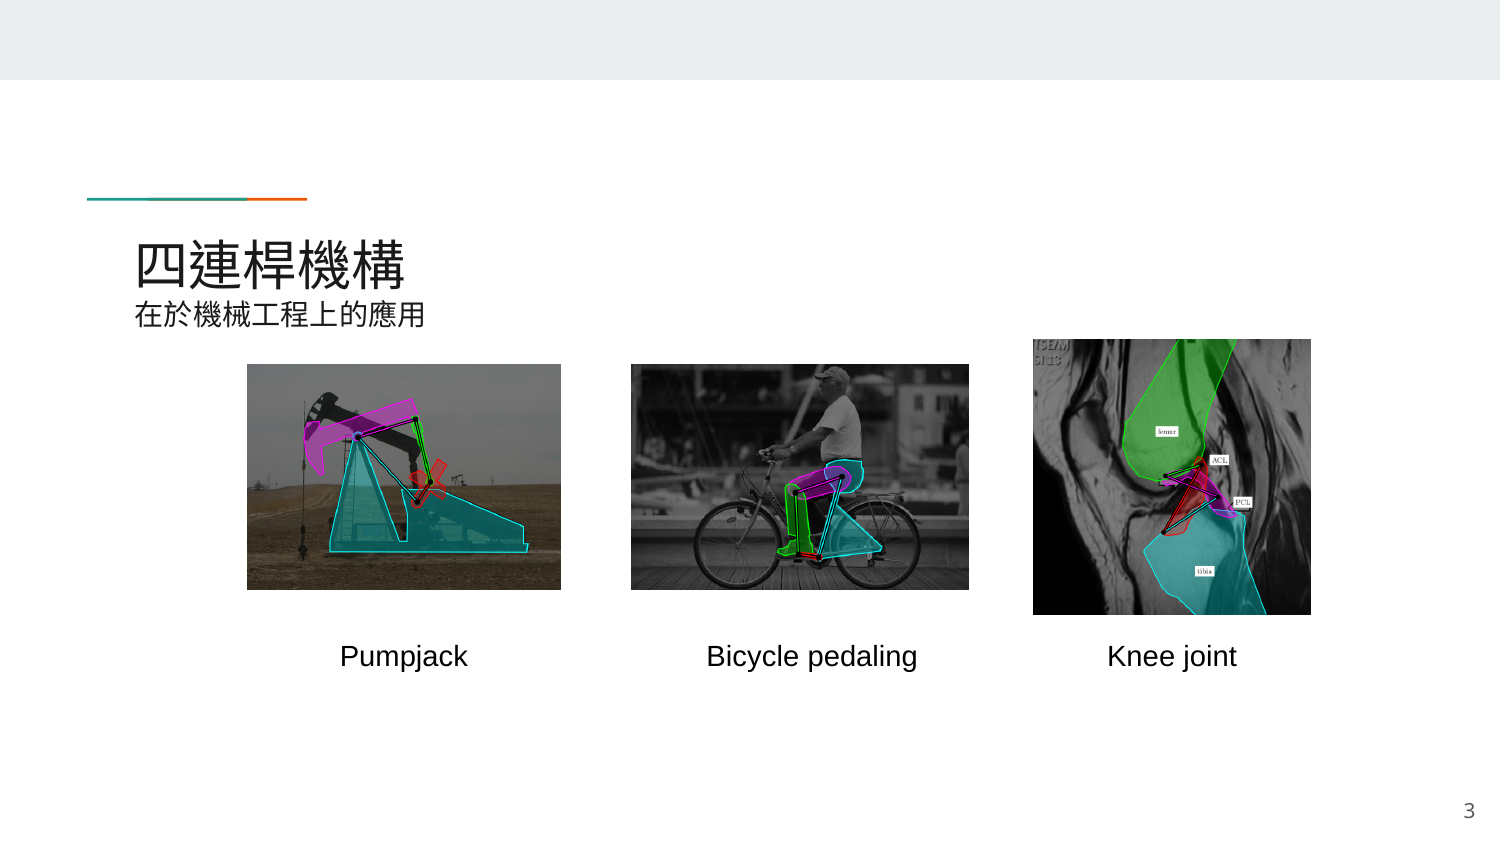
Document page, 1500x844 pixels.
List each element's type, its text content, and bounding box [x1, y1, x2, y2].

text_box Pumpjack [324, 630, 484, 680]
slide_number 3 [1400, 779, 1491, 844]
picture [247, 364, 561, 590]
picture [1033, 338, 1311, 615]
picture [631, 364, 969, 590]
text_box Bicycle pedaling [691, 630, 942, 680]
text_box 四連桿機構 在於機械工程上的應用 [119, 216, 1381, 375]
text_box Knee joint [1092, 630, 1253, 680]
